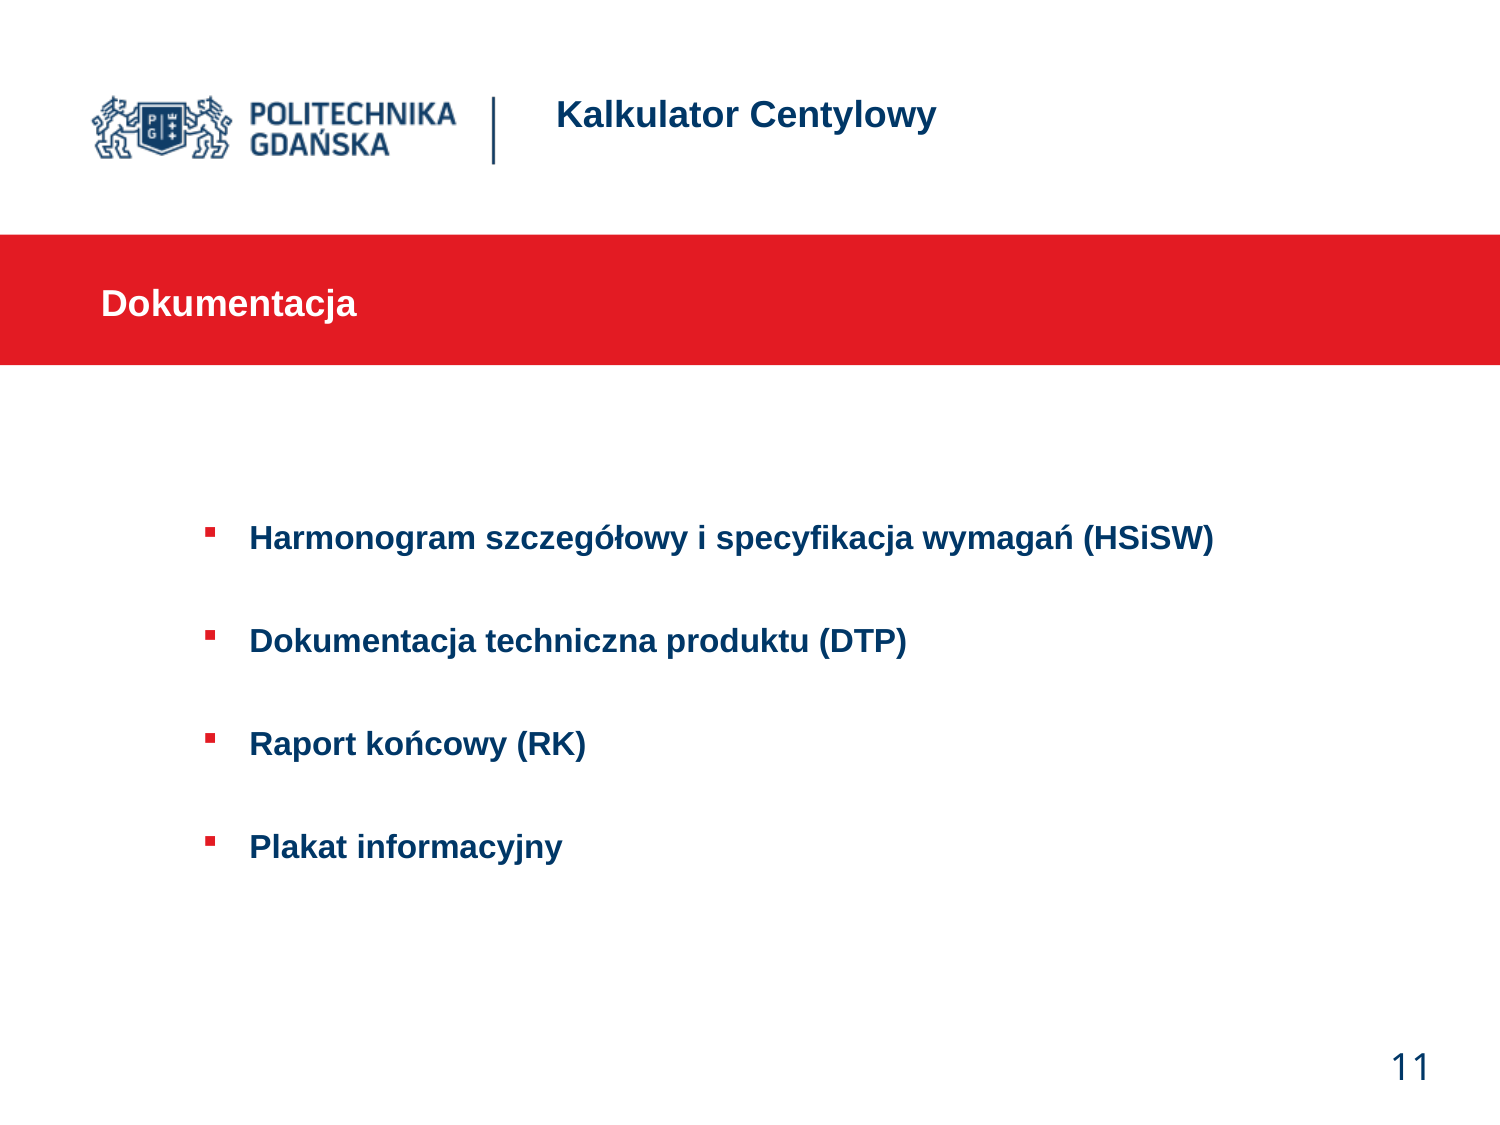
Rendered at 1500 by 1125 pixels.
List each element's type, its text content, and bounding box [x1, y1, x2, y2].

subtitle Harmonogram szczegółowy i specyfikacja wymagań (HSiSW) Dokumentacja techniczna produktu (DTP) Raport końcowy (RK) Plakat informacyjny [187, 457, 1500, 981]
list Dokumentacja [85, 276, 773, 344]
title Kalkulator Centylowy [541, 88, 1490, 135]
